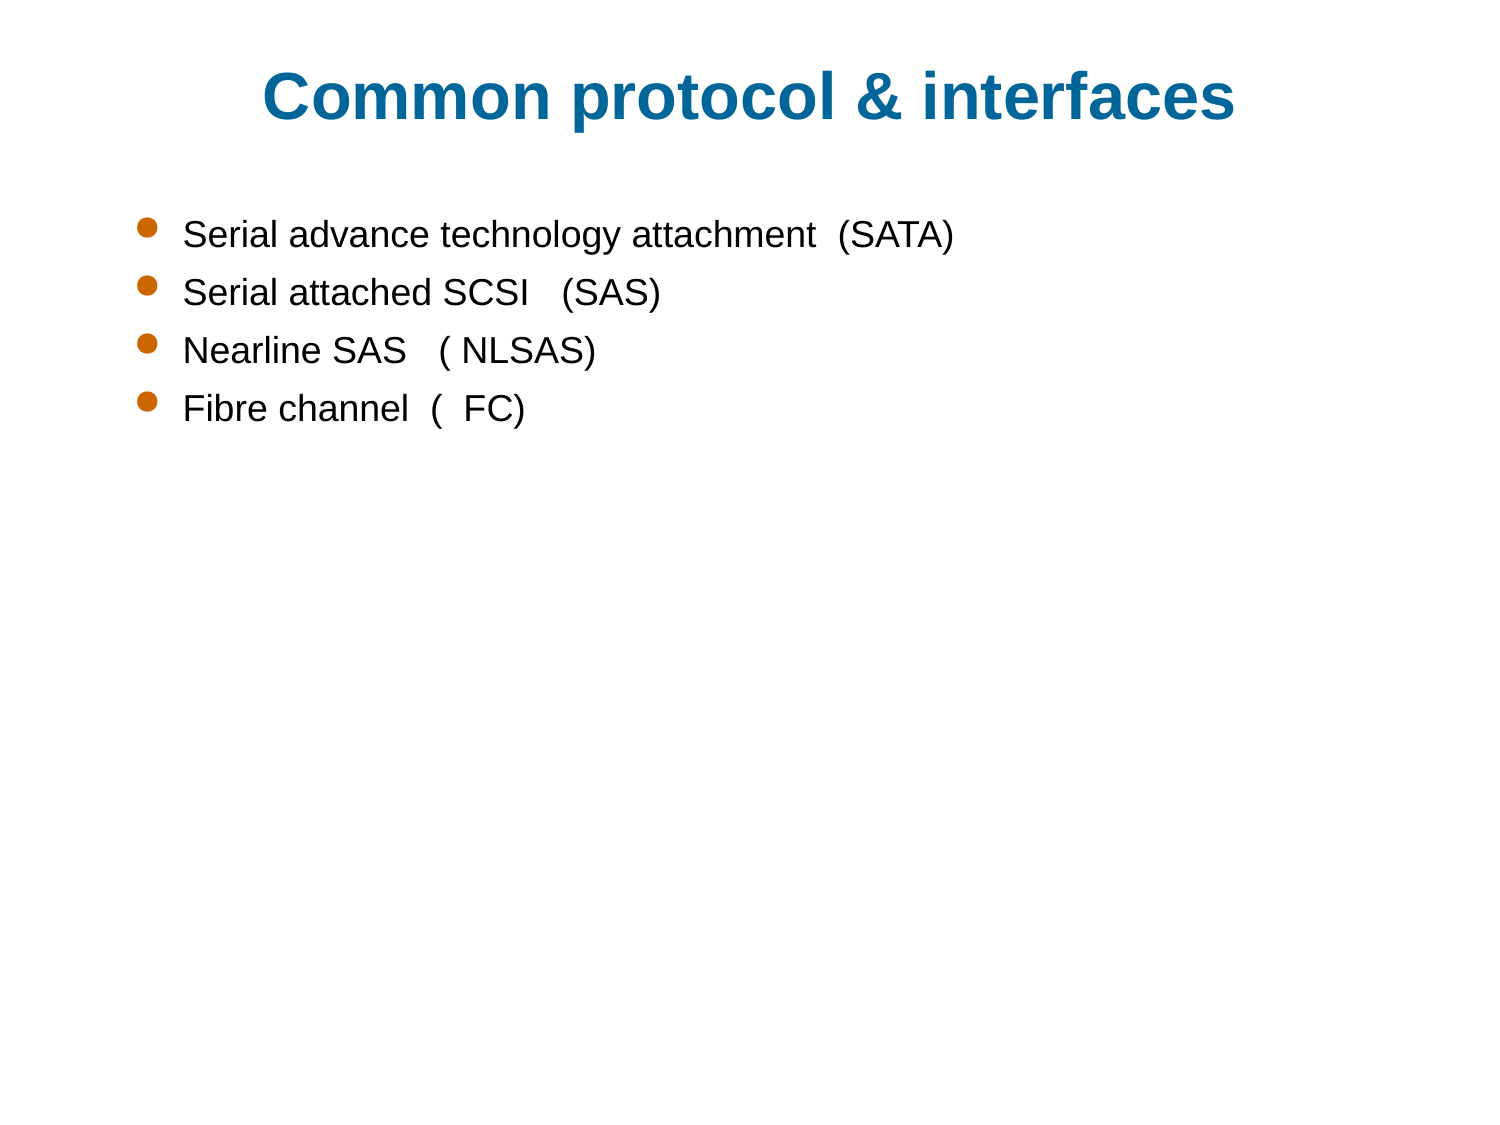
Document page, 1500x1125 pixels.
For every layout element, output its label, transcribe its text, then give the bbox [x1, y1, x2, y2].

title Common protocol & interfaces [74, 45, 1426, 141]
list Serial advance technology attachment (SATA) Serial attached SCSI (SAS) Nearline SAS ( NLSAS) Fibre channel ( FC) [45, 202, 1483, 946]
